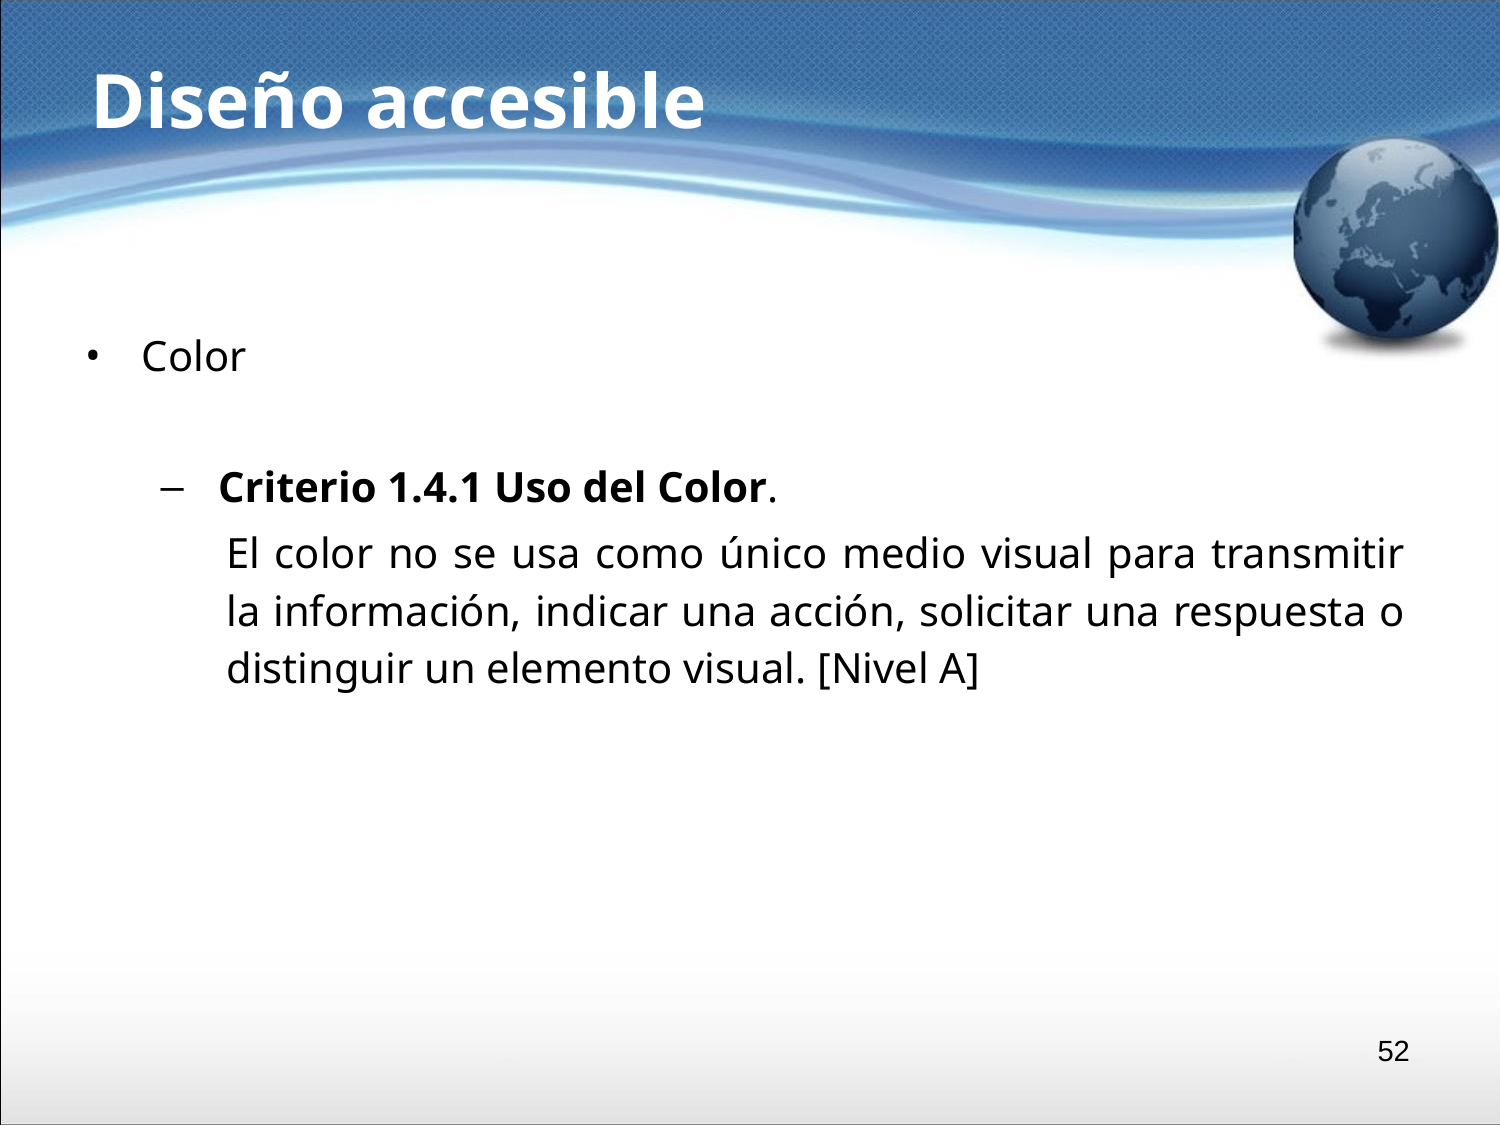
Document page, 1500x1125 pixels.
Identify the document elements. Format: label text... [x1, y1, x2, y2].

title Diseño accesible [75, 45, 1425, 153]
slide_number ‹#› [1074, 1024, 1425, 1103]
picture [0, 0, 1500, 1125]
list Color Criterio 1.4.1 Uso del Color. El color no se usa como único medio visual para transmitir la información, indicar una acción, solicitar una respuesta o distinguir un elemento visual. [Nivel A] [70, 314, 1421, 1059]
